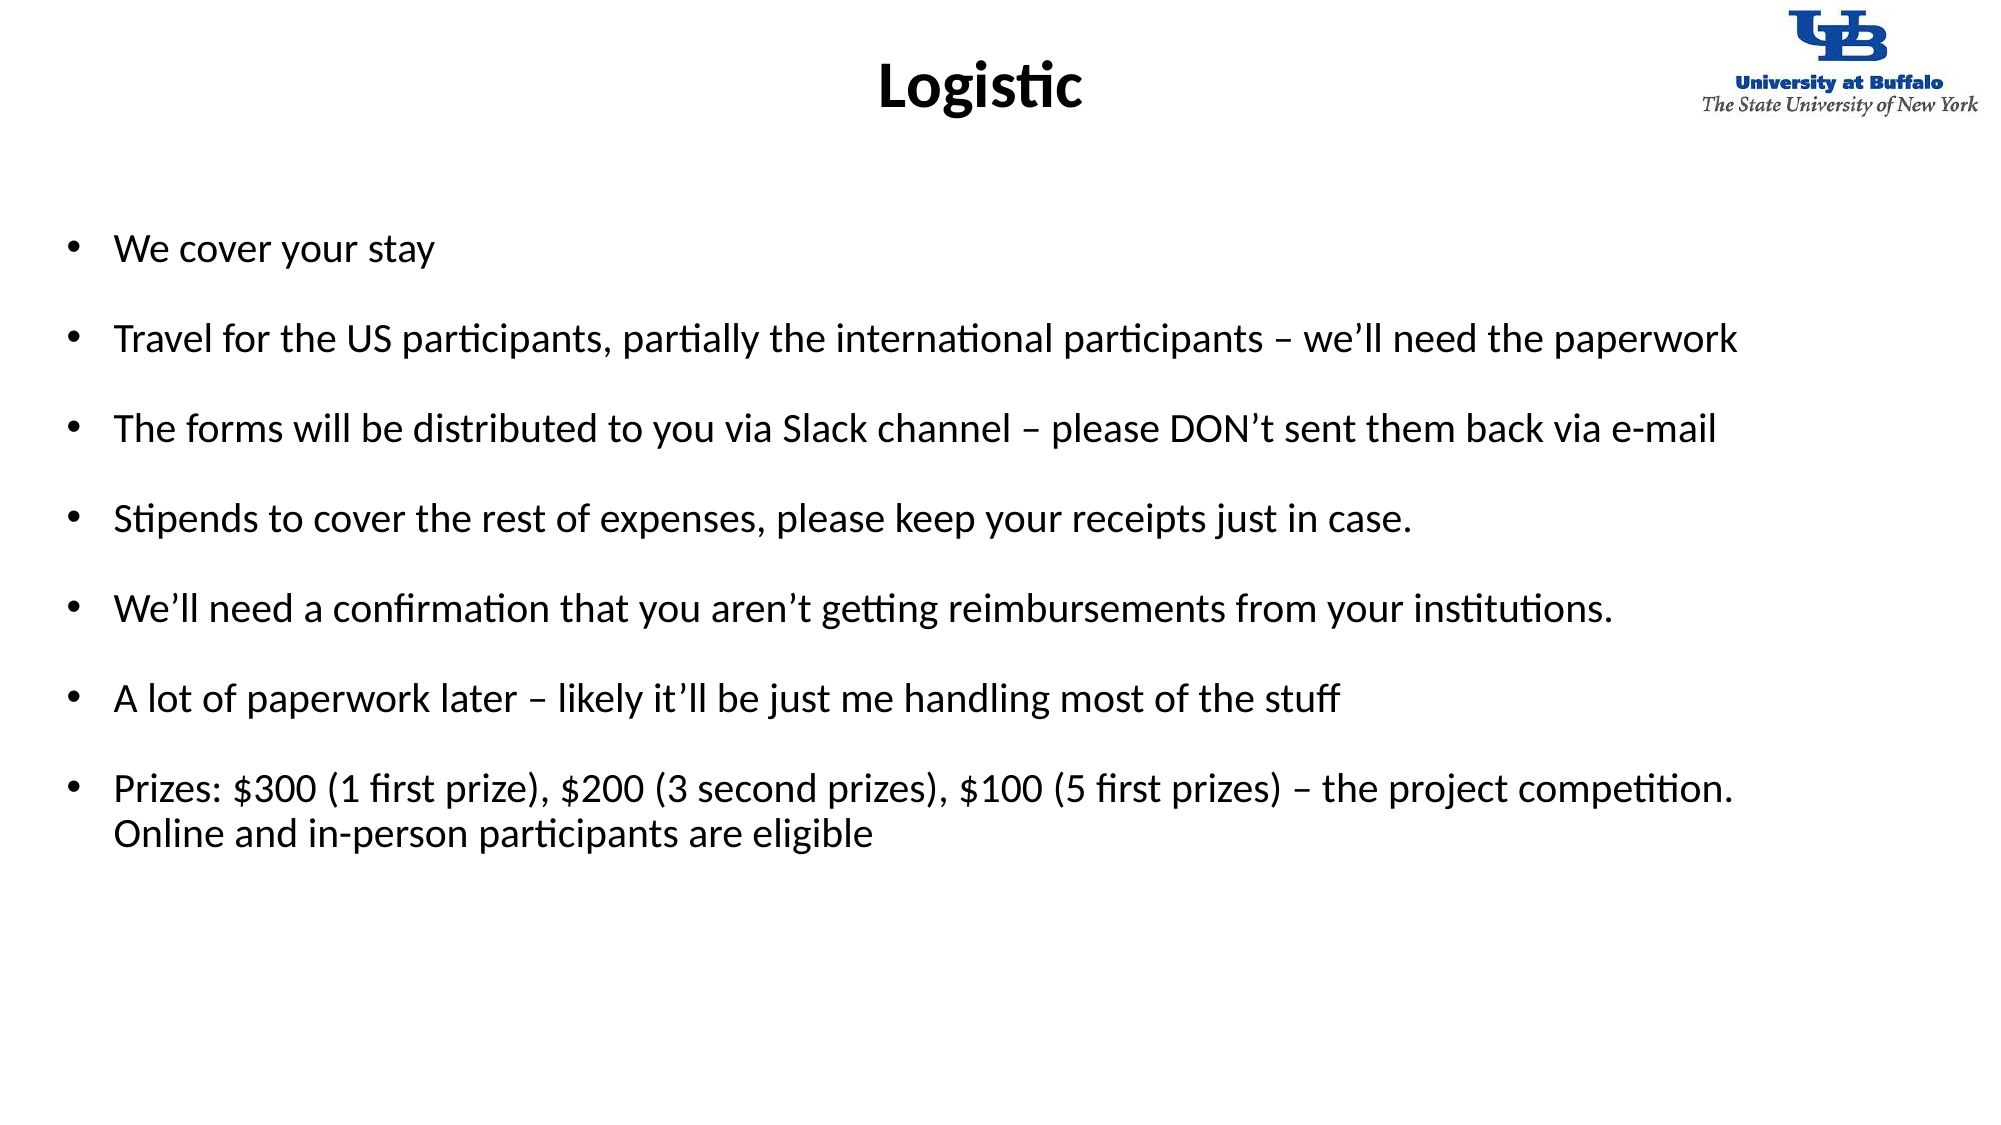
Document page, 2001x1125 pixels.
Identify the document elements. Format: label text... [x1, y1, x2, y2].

picture [1674, 0, 2000, 130]
text_box Logistic [864, 33, 1099, 129]
list We cover your stay Travel for the US participants, partially the international participants – we’ll need the paperwork The forms will be distributed to you via Slack channel – please DON’t sent them back via e-mail Stipends to cover the rest of expenses, please keep your receipts just in case. We’ll need a confirmation that you aren’t getting reimbursements from your institutions. A lot of paperwork later – likely it’ll be just me handling most of the stuff Prizes: $300 (1 first prize), $200 (3 second prizes), $100 (5 first prizes) – the project competition. Online and in-person participants are eligible [51, 218, 1838, 938]
